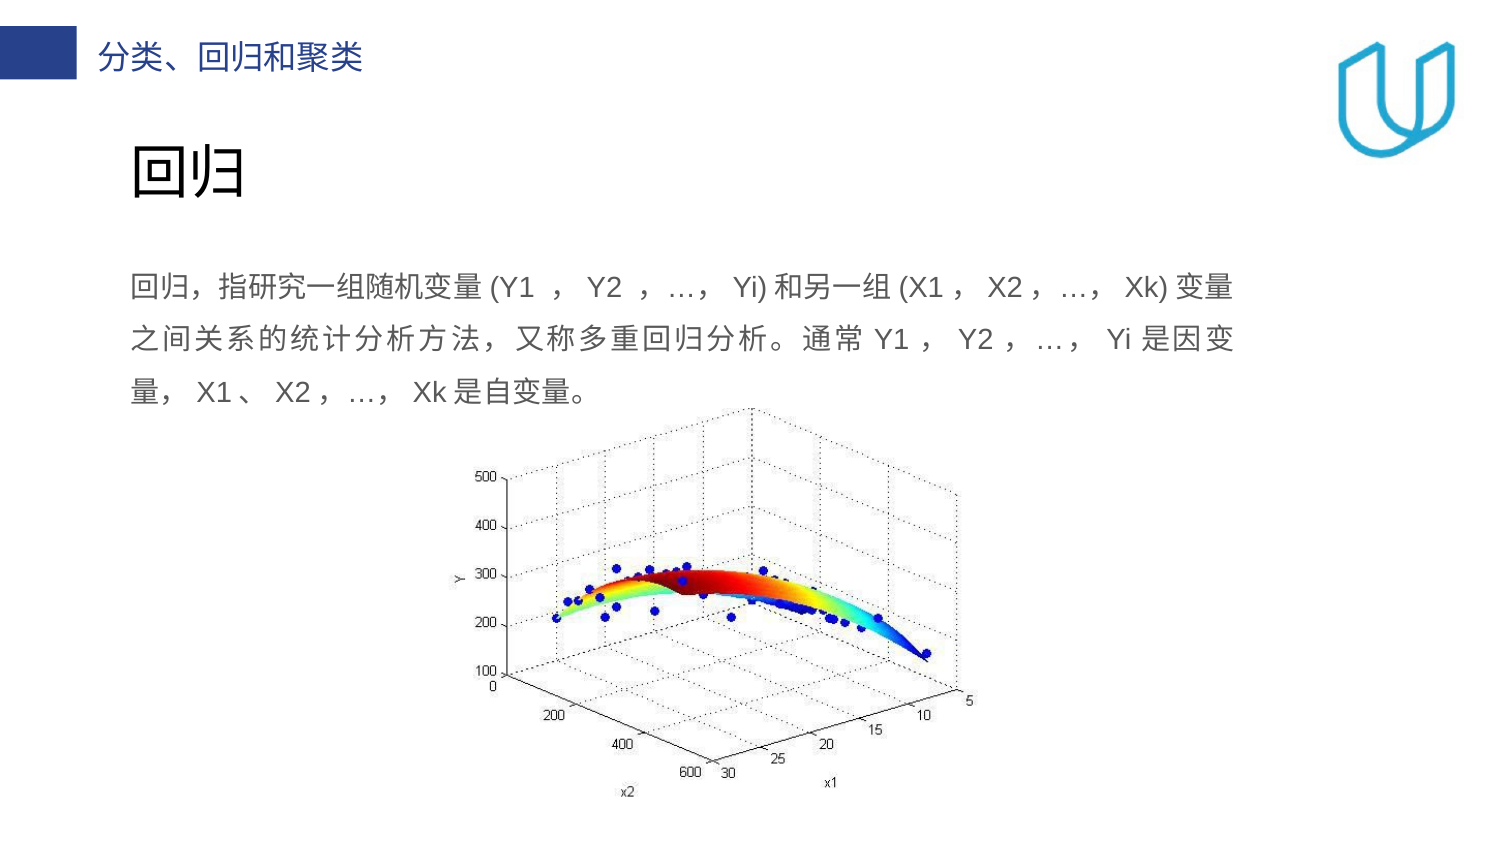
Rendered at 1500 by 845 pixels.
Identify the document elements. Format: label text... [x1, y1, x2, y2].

picture [432, 374, 1012, 810]
picture [1326, 32, 1464, 165]
text_box 回归，指研究一组随机变量(Y1 ，Y2 ，…，Yi)和另一组(X1，X2，…，Xk)变量之间关系的统计分析方法，又称多重回归分析。通常Y1，Y2，…，Yi是因变量，X1、X2，…，Xk是自变量。 [119, 245, 1246, 416]
text_box 分类、回归和聚类 [86, 30, 433, 83]
text_box 回归 [119, 129, 609, 212]
text_box [83, 29, 329, 79]
